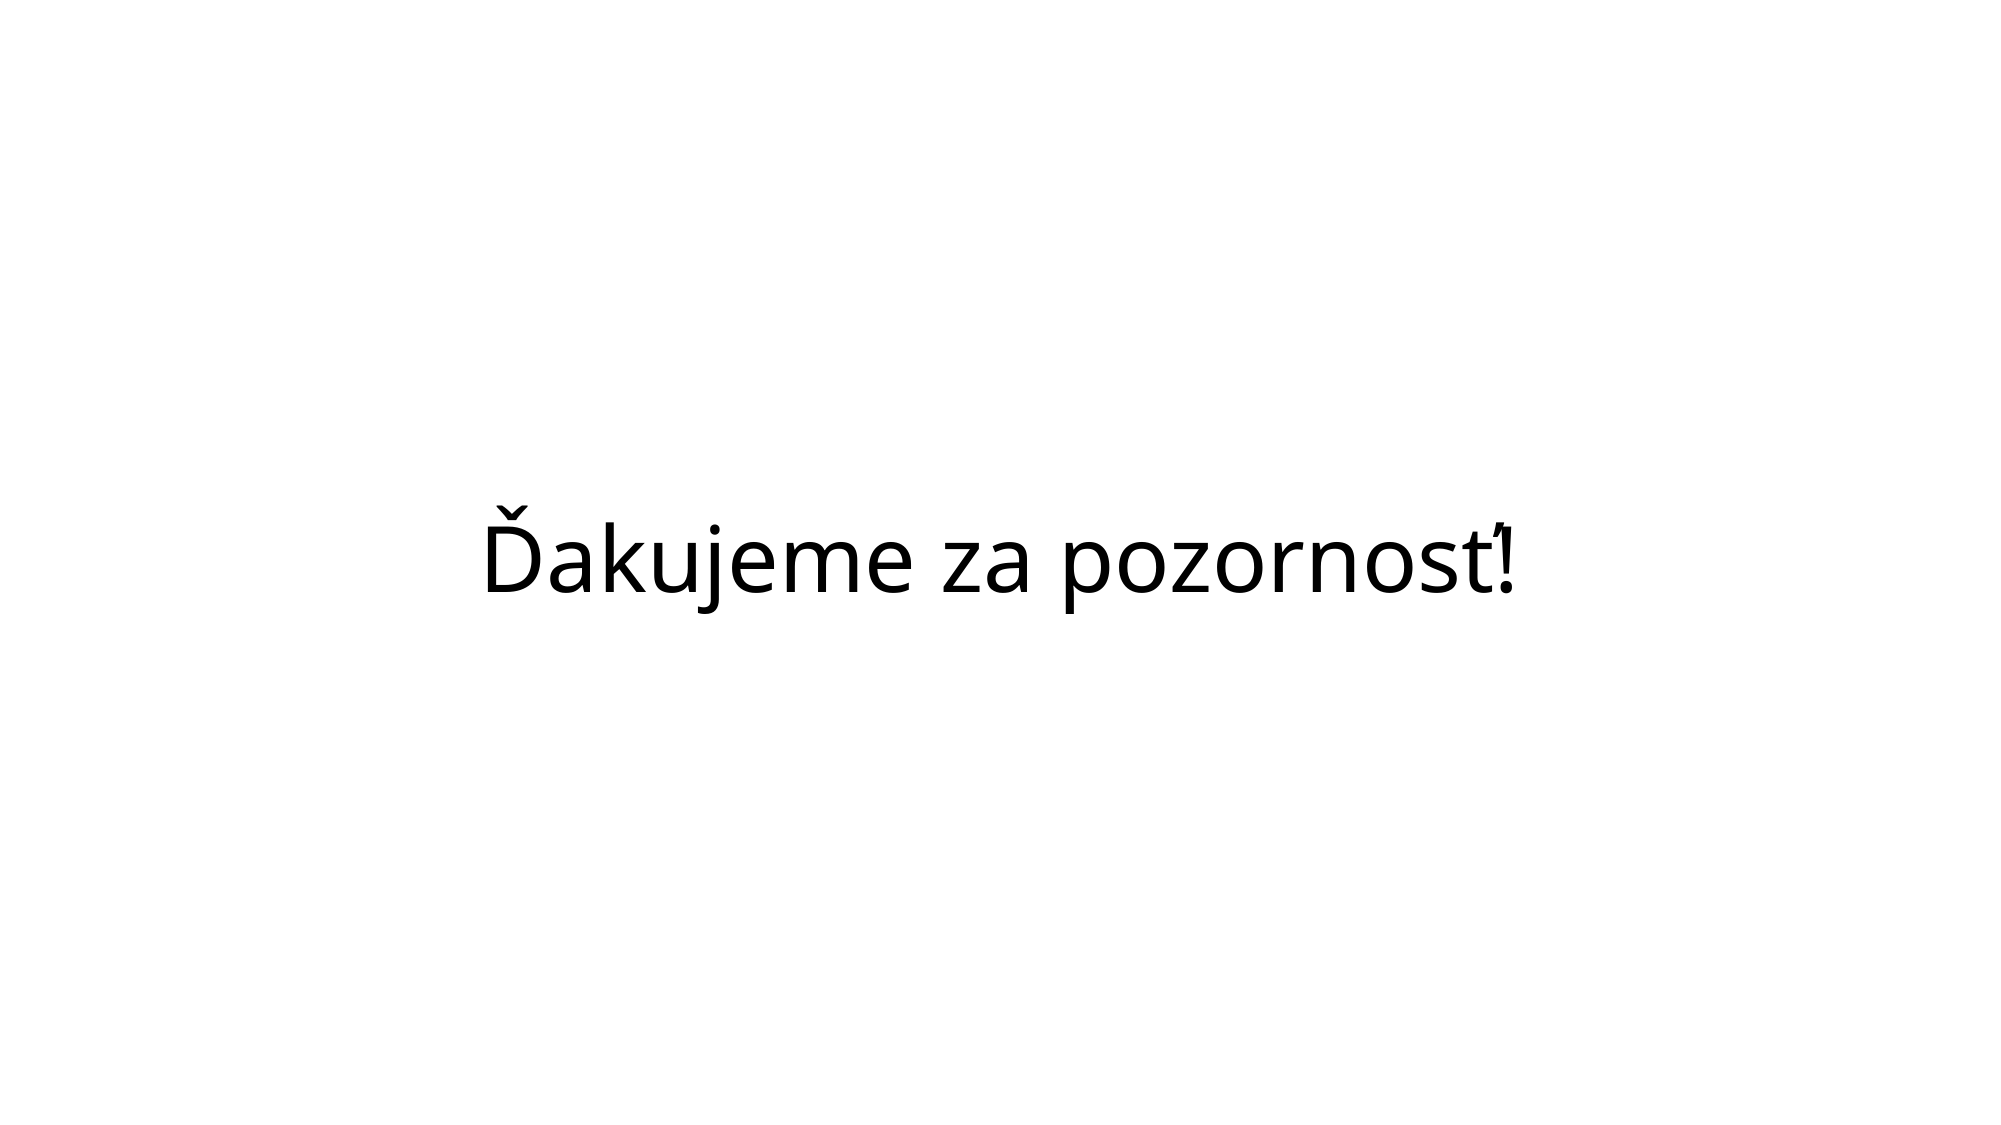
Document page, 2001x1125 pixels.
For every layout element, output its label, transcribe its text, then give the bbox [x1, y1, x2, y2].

title Ďakujeme za pozornosť! [137, 453, 1863, 672]
